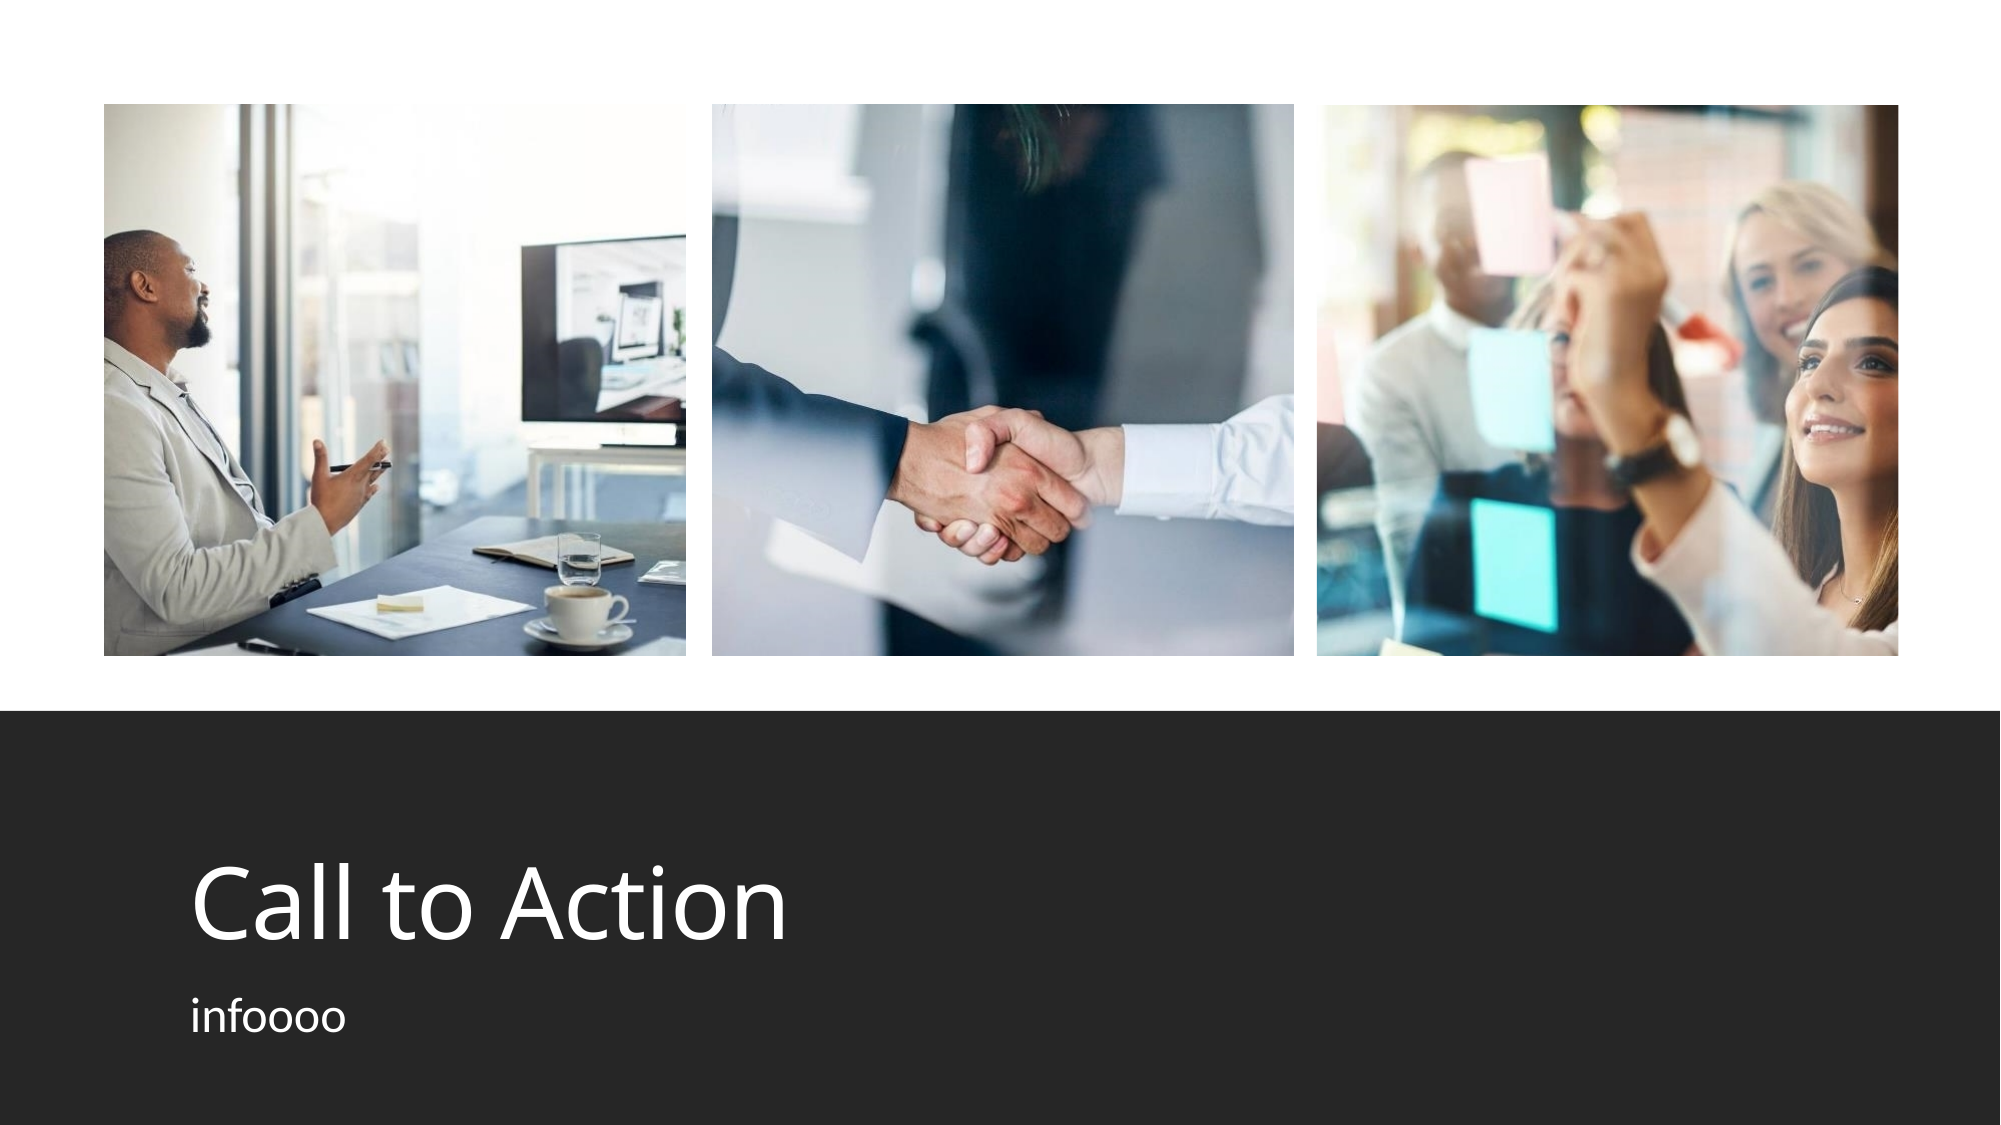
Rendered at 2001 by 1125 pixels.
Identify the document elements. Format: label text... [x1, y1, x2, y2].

picture [1316, 104, 1899, 656]
subtitle infoooo [174, 975, 1825, 1089]
picture [103, 104, 687, 656]
title Call to Action [174, 756, 1825, 969]
picture [711, 104, 1295, 656]
